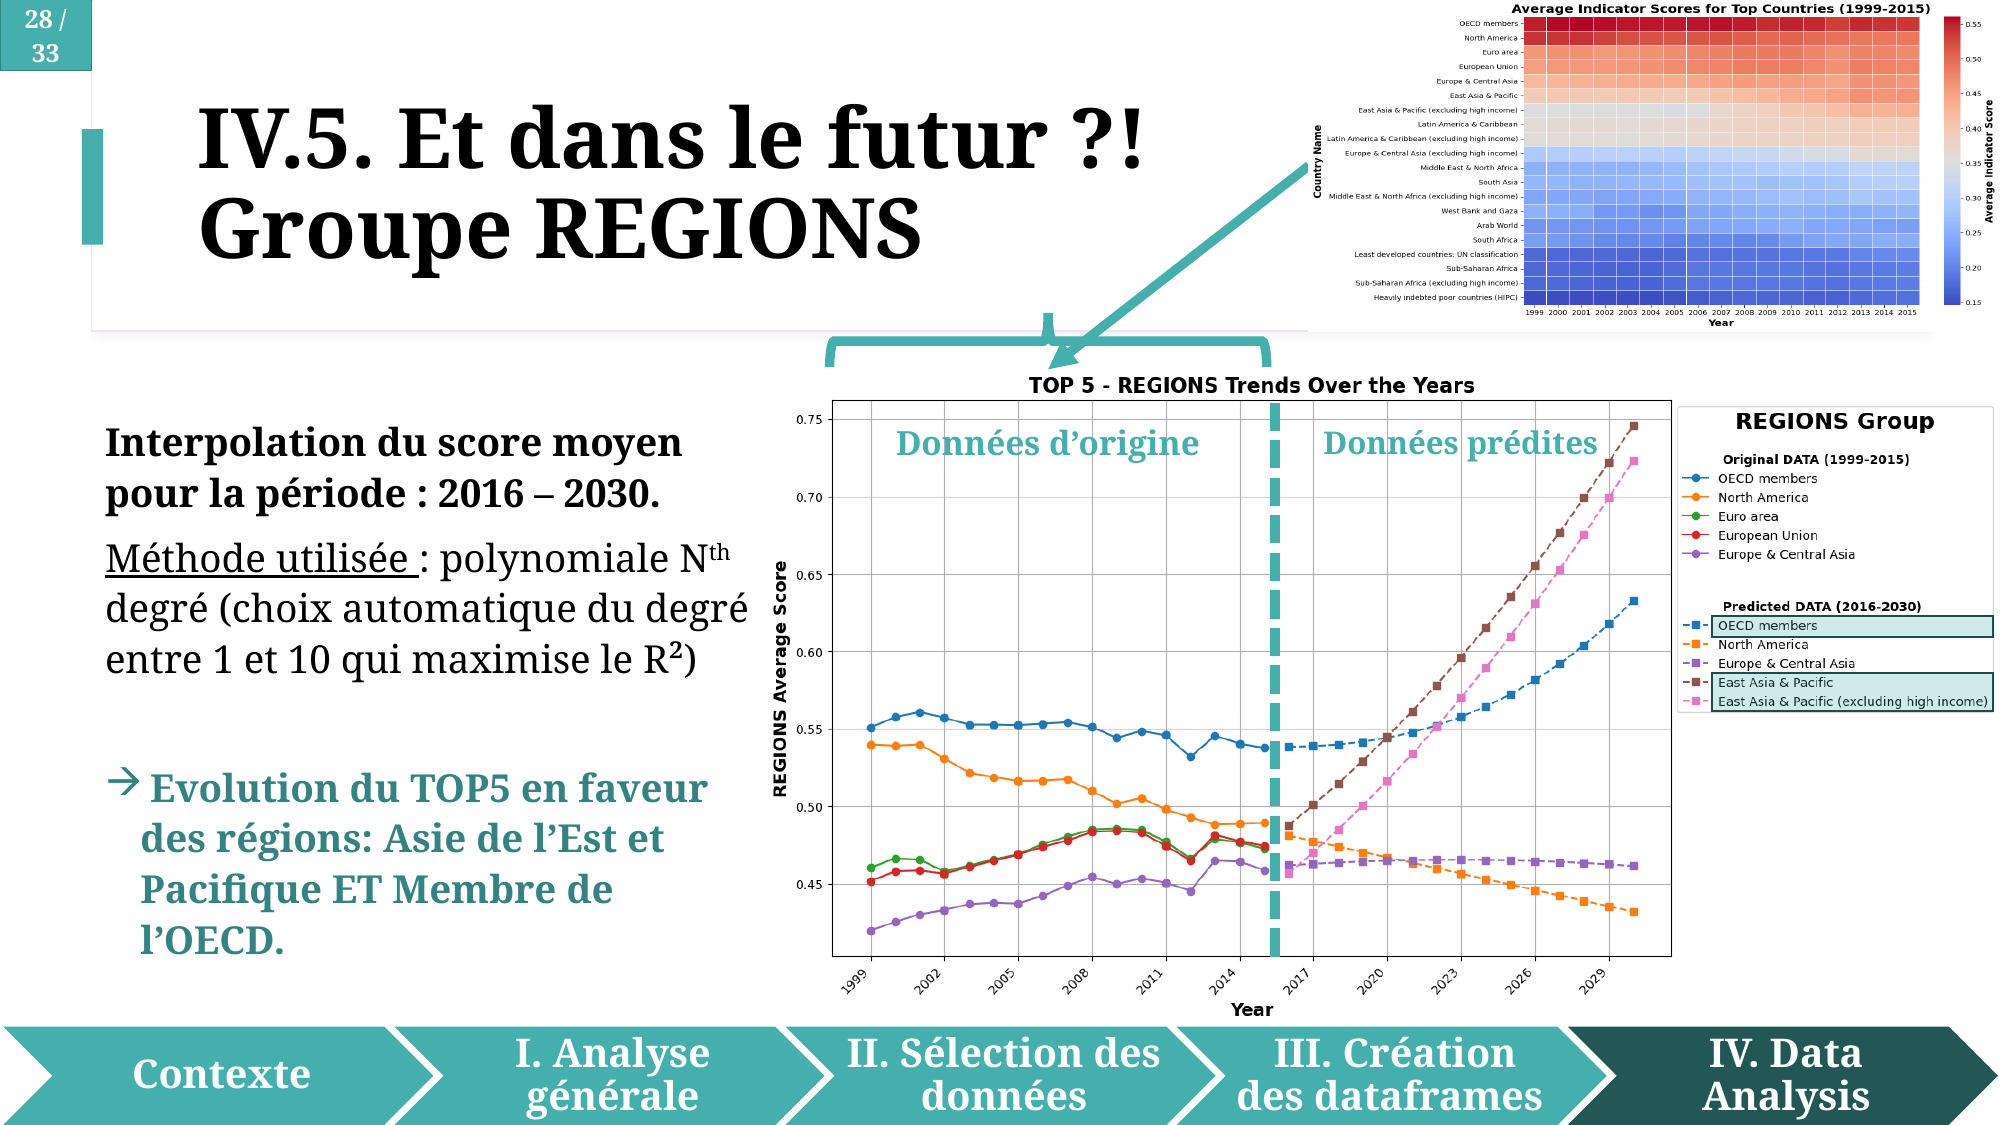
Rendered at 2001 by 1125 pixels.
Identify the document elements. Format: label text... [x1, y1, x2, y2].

list Interpolation du score moyen pour la période : 2016 – 2030. Méthode utilisée : polynomiale Nth degré (choix automatique du degré entre 1 et 10 qui maximise le R²) Evolution du TOP5 en faveur des régions: Asie de l’Est et Pacifique ET Membre de l’OECD. [90, 406, 764, 1013]
text_box [1065, 340, 1268, 367]
picture [1308, 0, 2000, 332]
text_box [0, 1025, 2000, 1125]
picture [764, 367, 2000, 1025]
text_box [1062, 340, 1076, 347]
text_box [829, 312, 1061, 367]
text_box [1048, 165, 1308, 313]
title IV.5. Et dans le futur ?! Groupe REGIONS [183, 90, 1308, 284]
